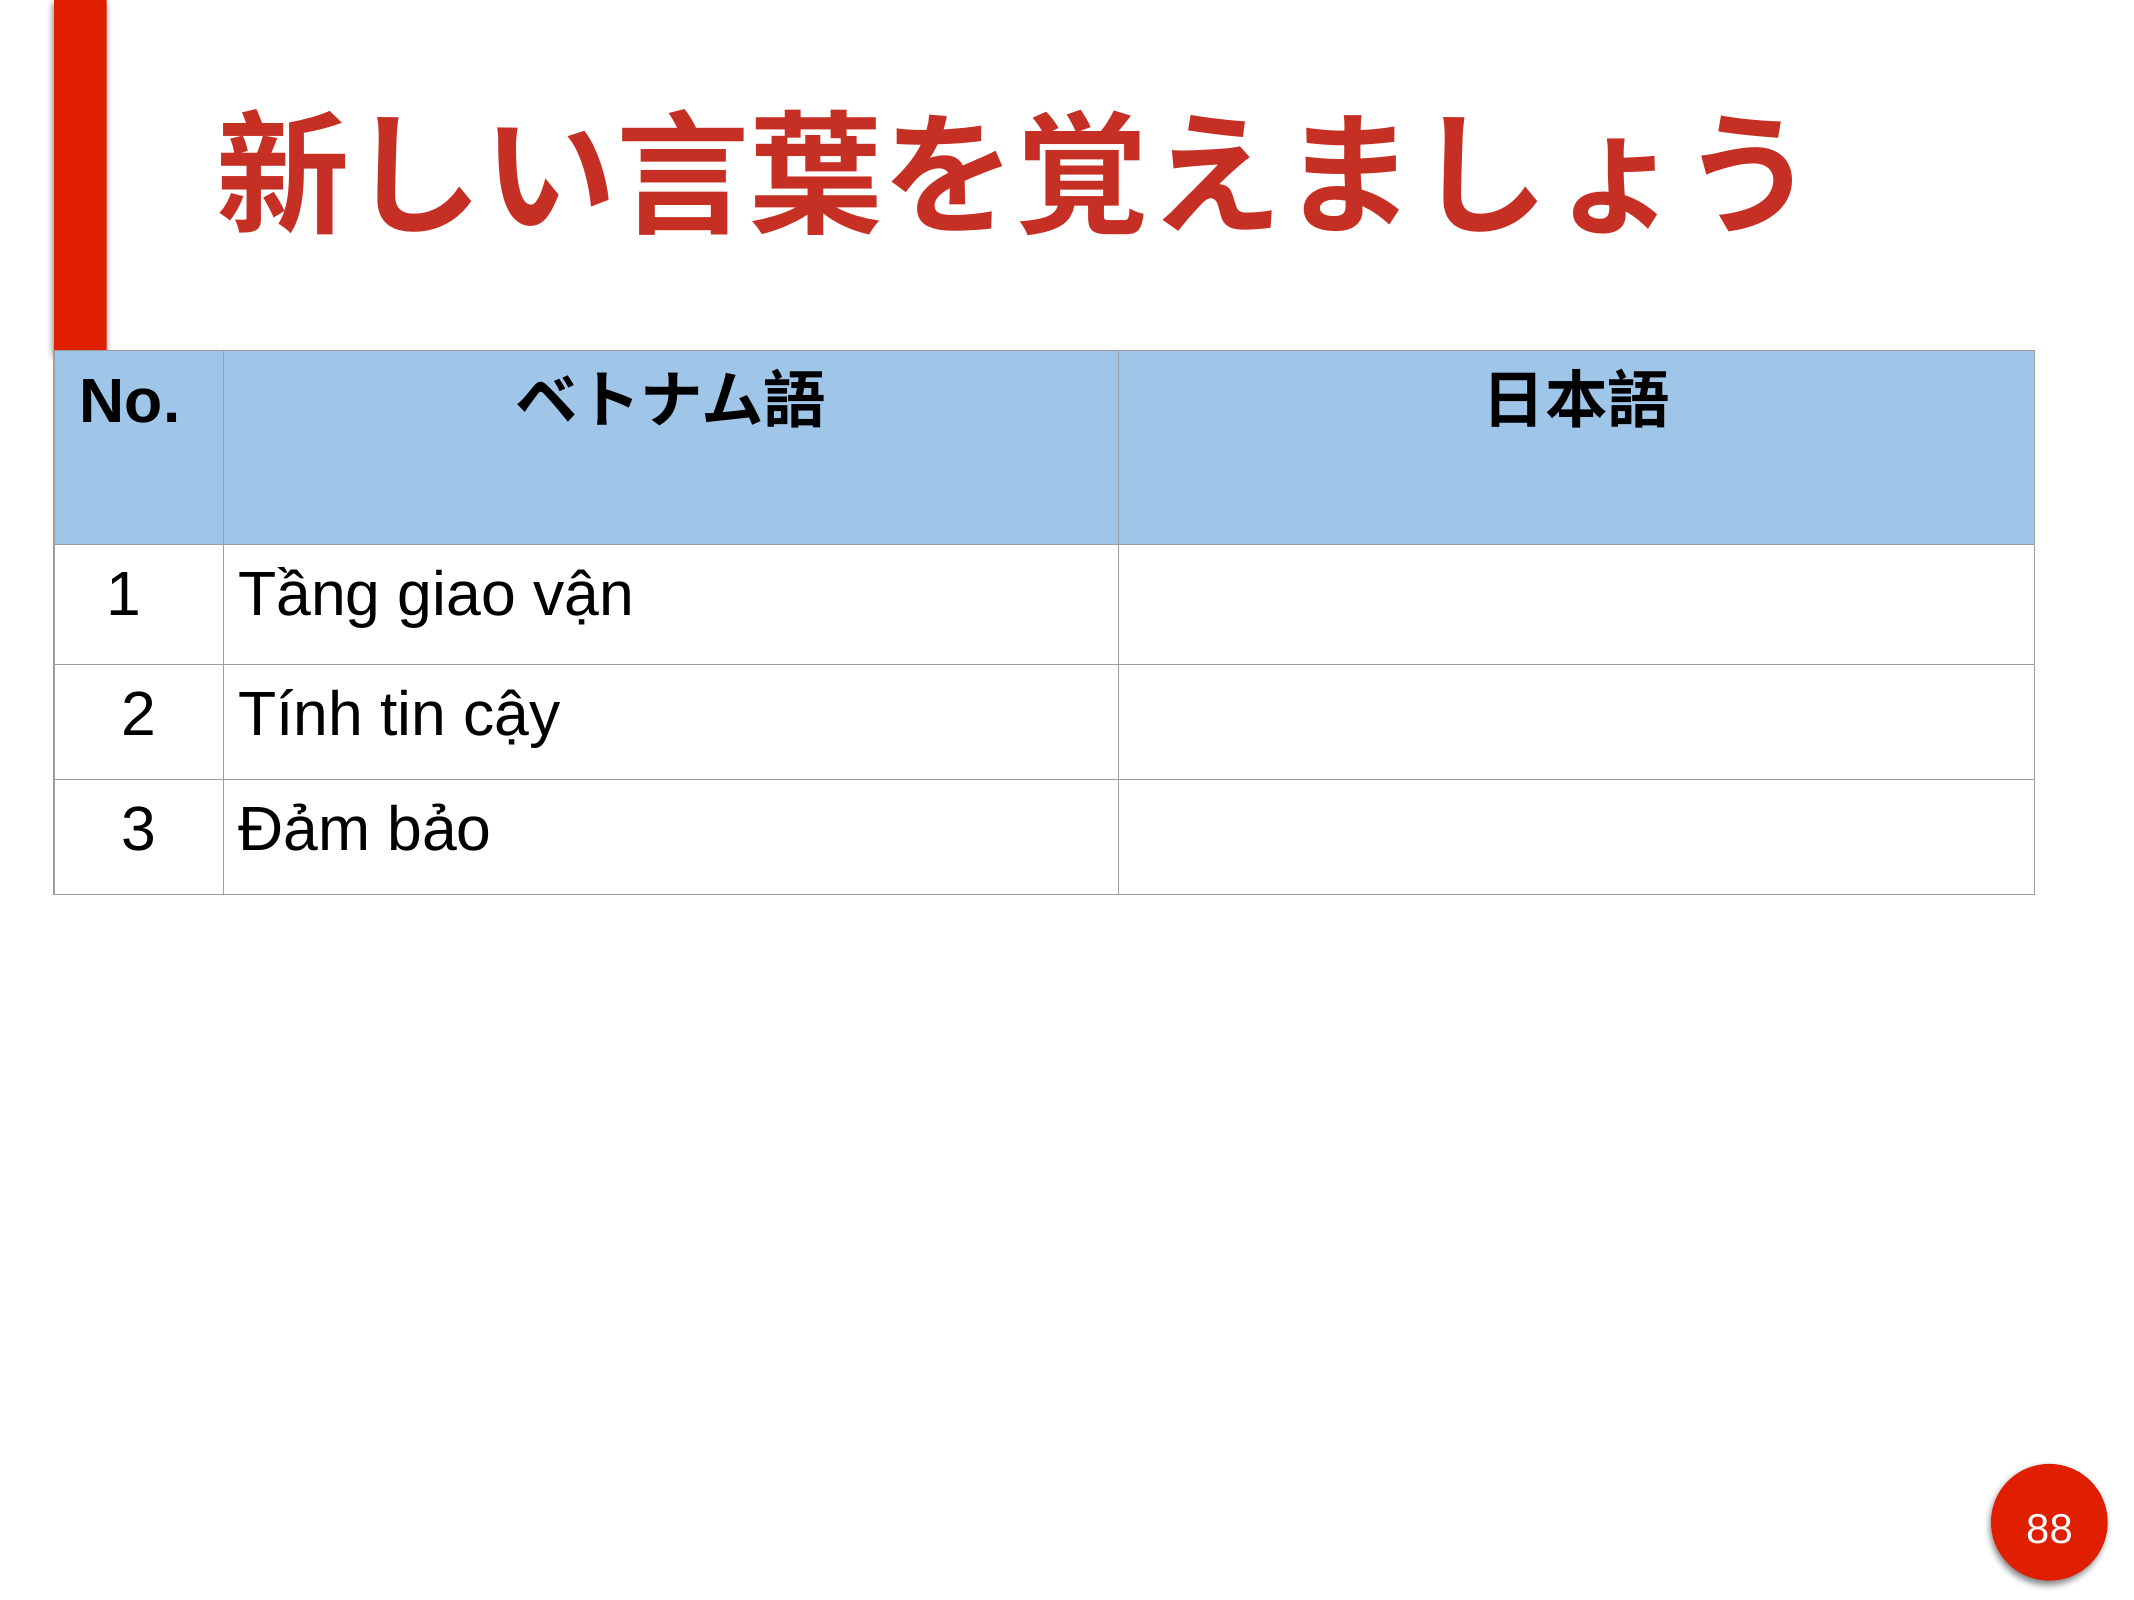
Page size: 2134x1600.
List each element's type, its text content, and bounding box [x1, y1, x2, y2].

table_cell Đảm bảo [224, 780, 1118, 894]
table_cell [1119, 545, 2034, 664]
table_header ベトナム語 [224, 351, 1118, 544]
title 新しい言葉を覚えましょう [208, 18, 2030, 336]
table_header 日本語 [1119, 351, 2034, 544]
table_cell 1 [55, 545, 223, 664]
slide_number 88 [2012, 1493, 2087, 1552]
table_cell [1119, 780, 2034, 894]
table_cell 2 [55, 665, 223, 779]
table_cell Tính tin cậy [224, 665, 1118, 779]
table_cell Tầng giao vận [224, 545, 1118, 664]
table_header No. [55, 351, 223, 544]
table_cell [1119, 665, 2034, 779]
table_cell 3 [55, 780, 223, 894]
